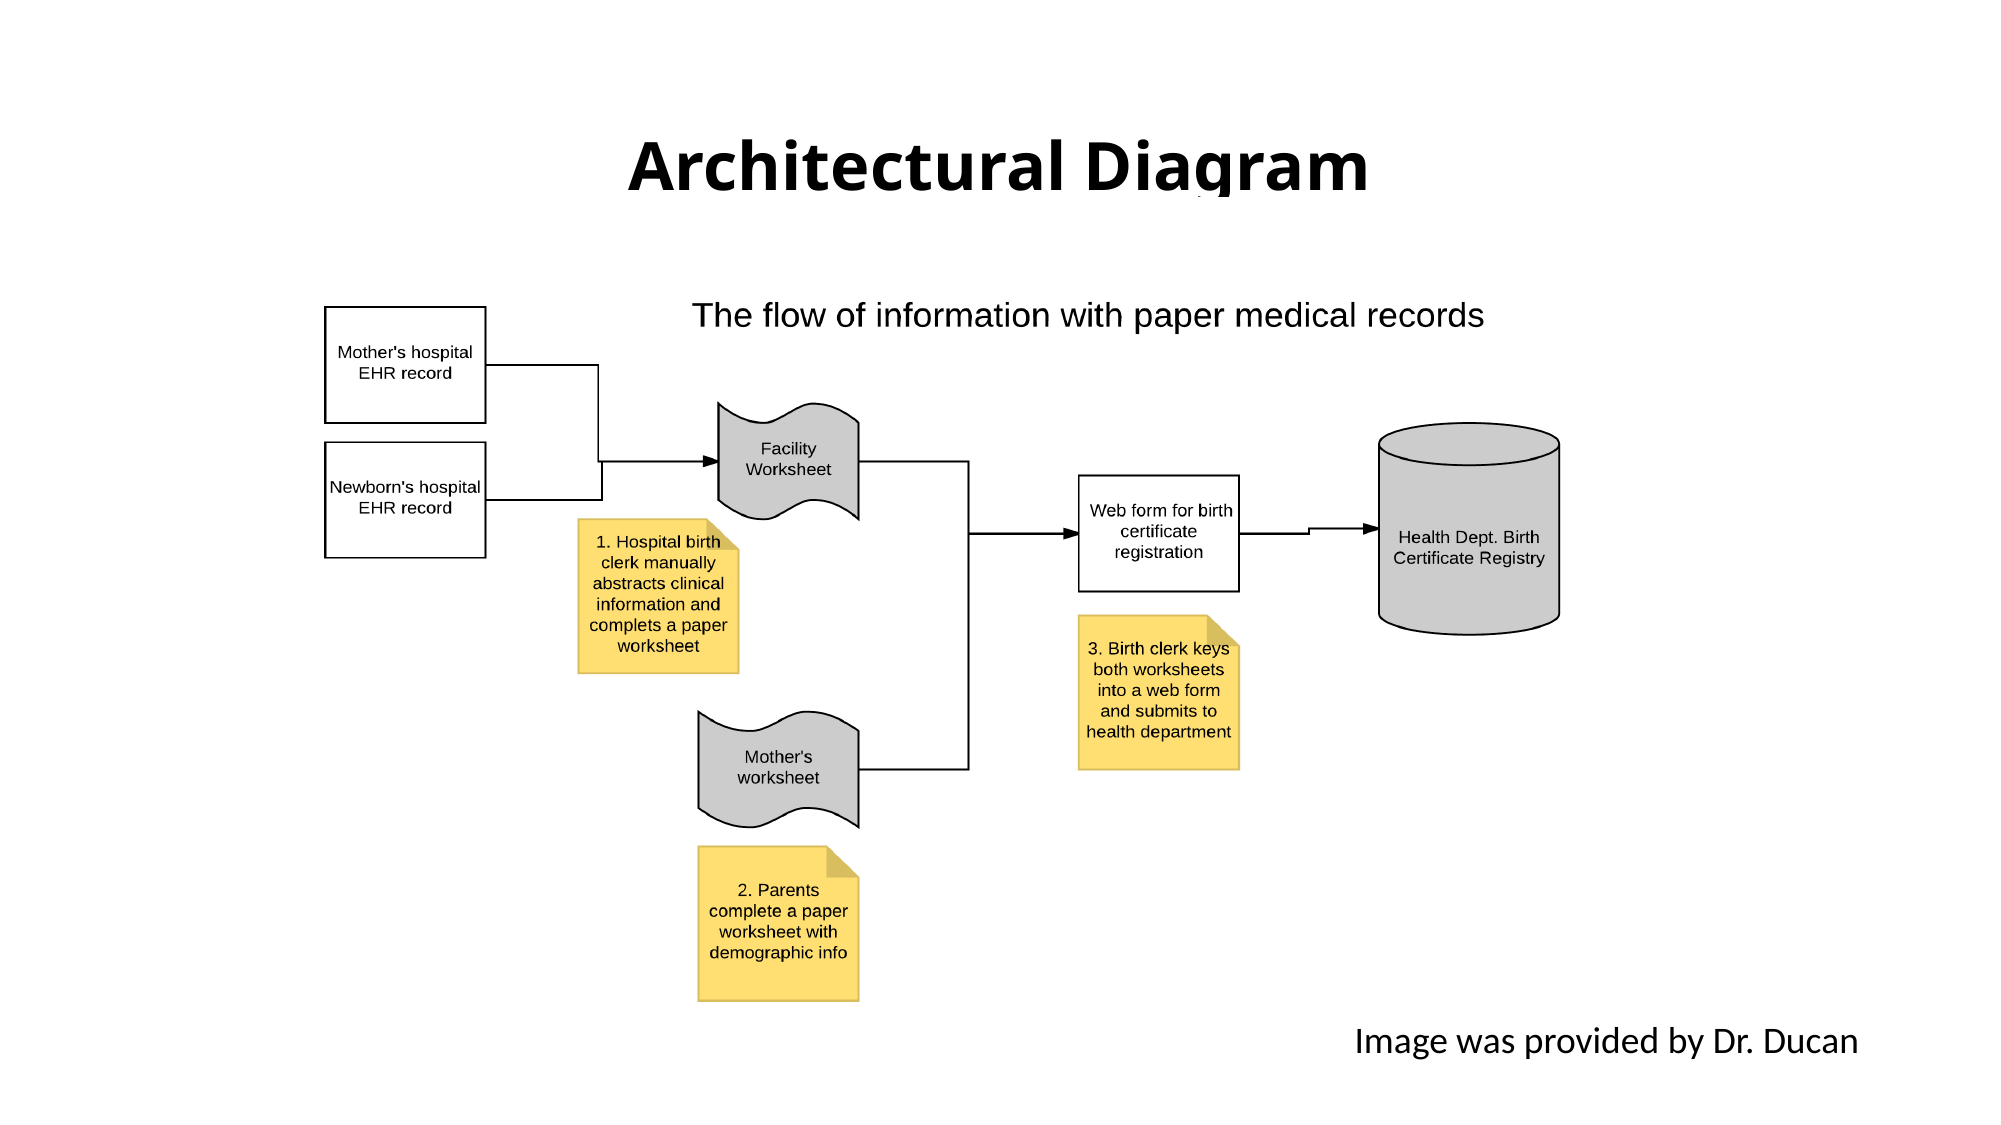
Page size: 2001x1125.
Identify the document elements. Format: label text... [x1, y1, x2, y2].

text_box Image was provided by Dr. Ducan [1339, 1008, 1905, 1068]
title Architectural Diagram [137, 59, 1863, 278]
picture [285, 197, 1579, 1039]
